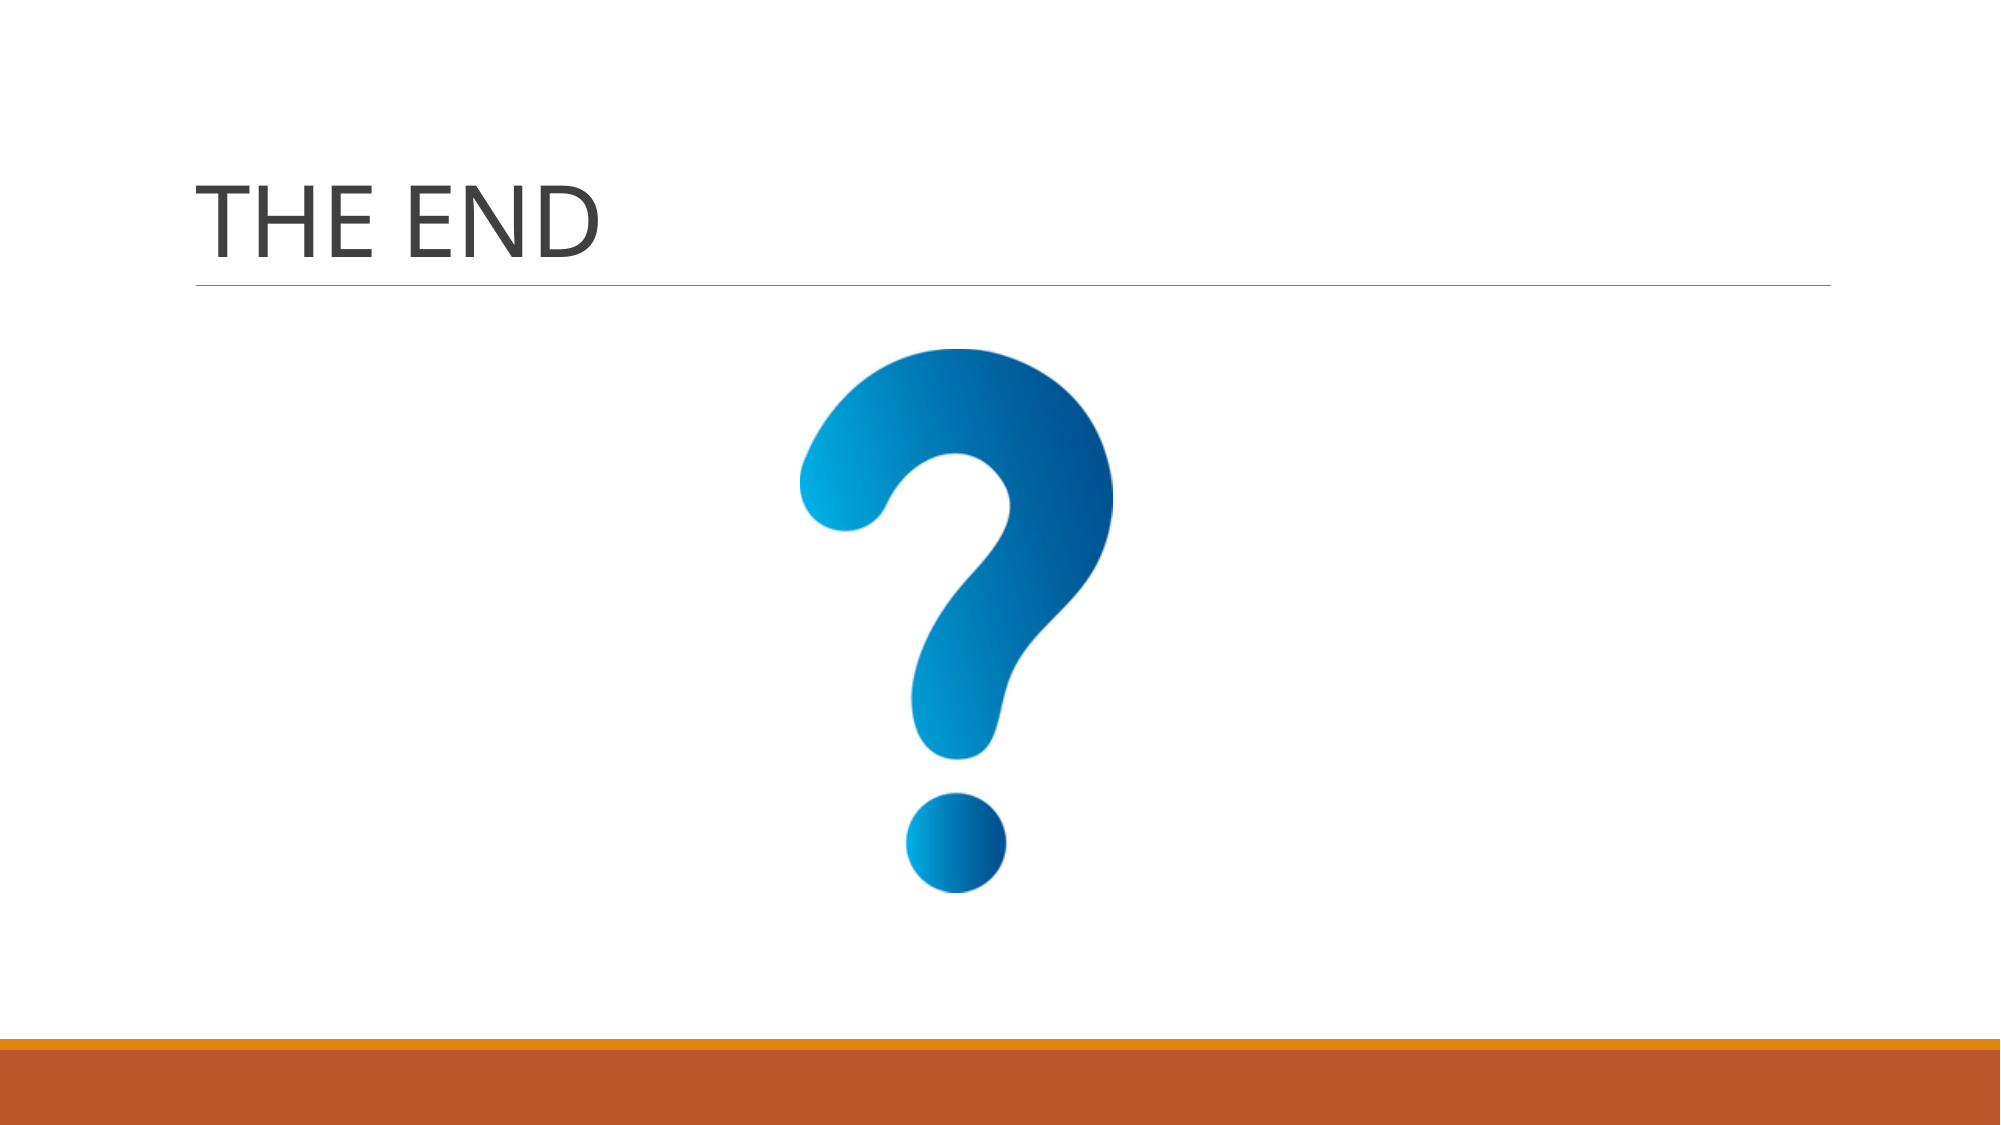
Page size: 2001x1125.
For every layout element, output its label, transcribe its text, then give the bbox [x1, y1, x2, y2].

title THE END [180, 47, 1830, 285]
picture [799, 348, 1113, 894]
